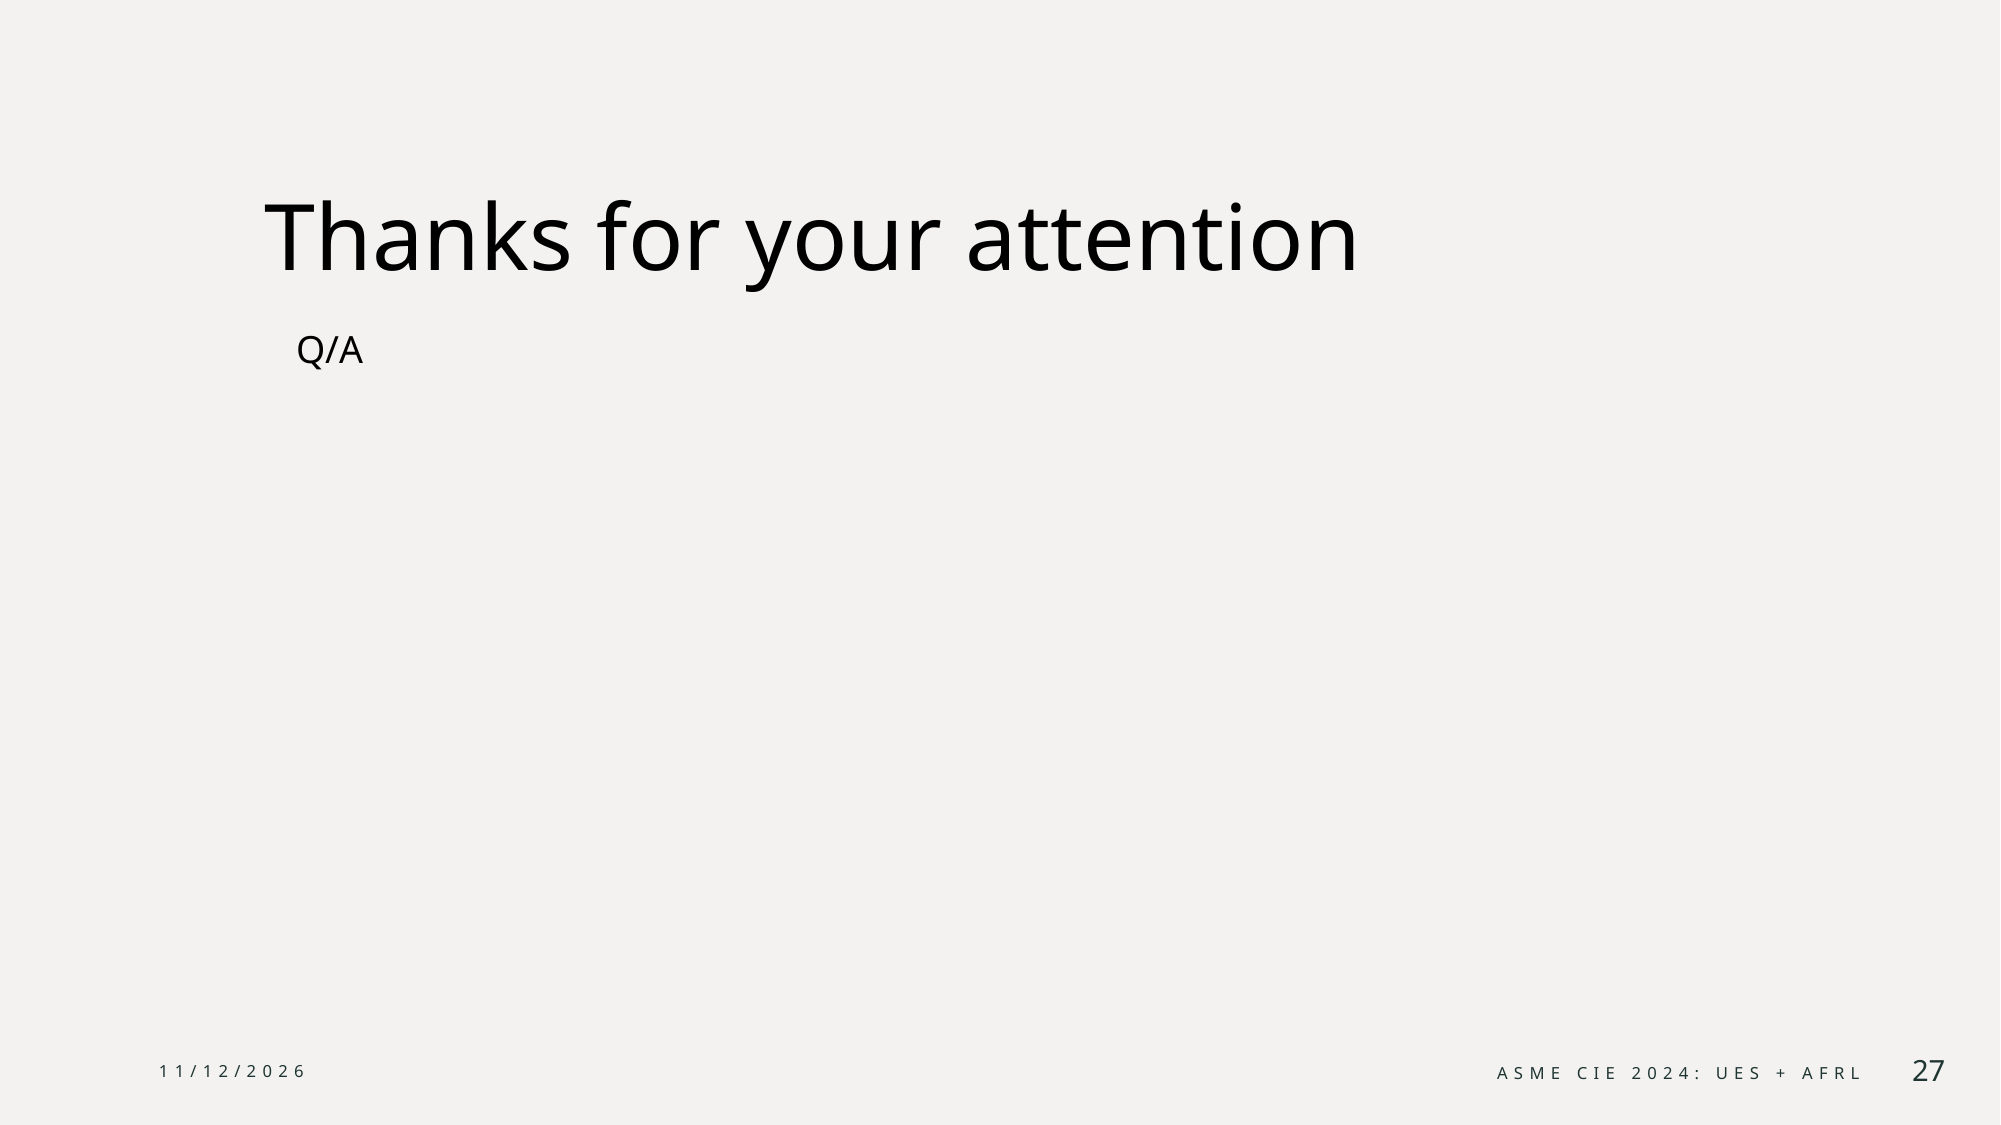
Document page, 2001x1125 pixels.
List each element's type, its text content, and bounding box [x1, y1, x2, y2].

footer ASME CIE 2024: UES + AFRL [1170, 1042, 1875, 1103]
text_box Thanks for your attention [249, 184, 1750, 576]
slide_number 27 [1875, 1042, 1961, 1103]
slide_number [143, 1042, 594, 1103]
text_box Q/A [281, 318, 1782, 379]
